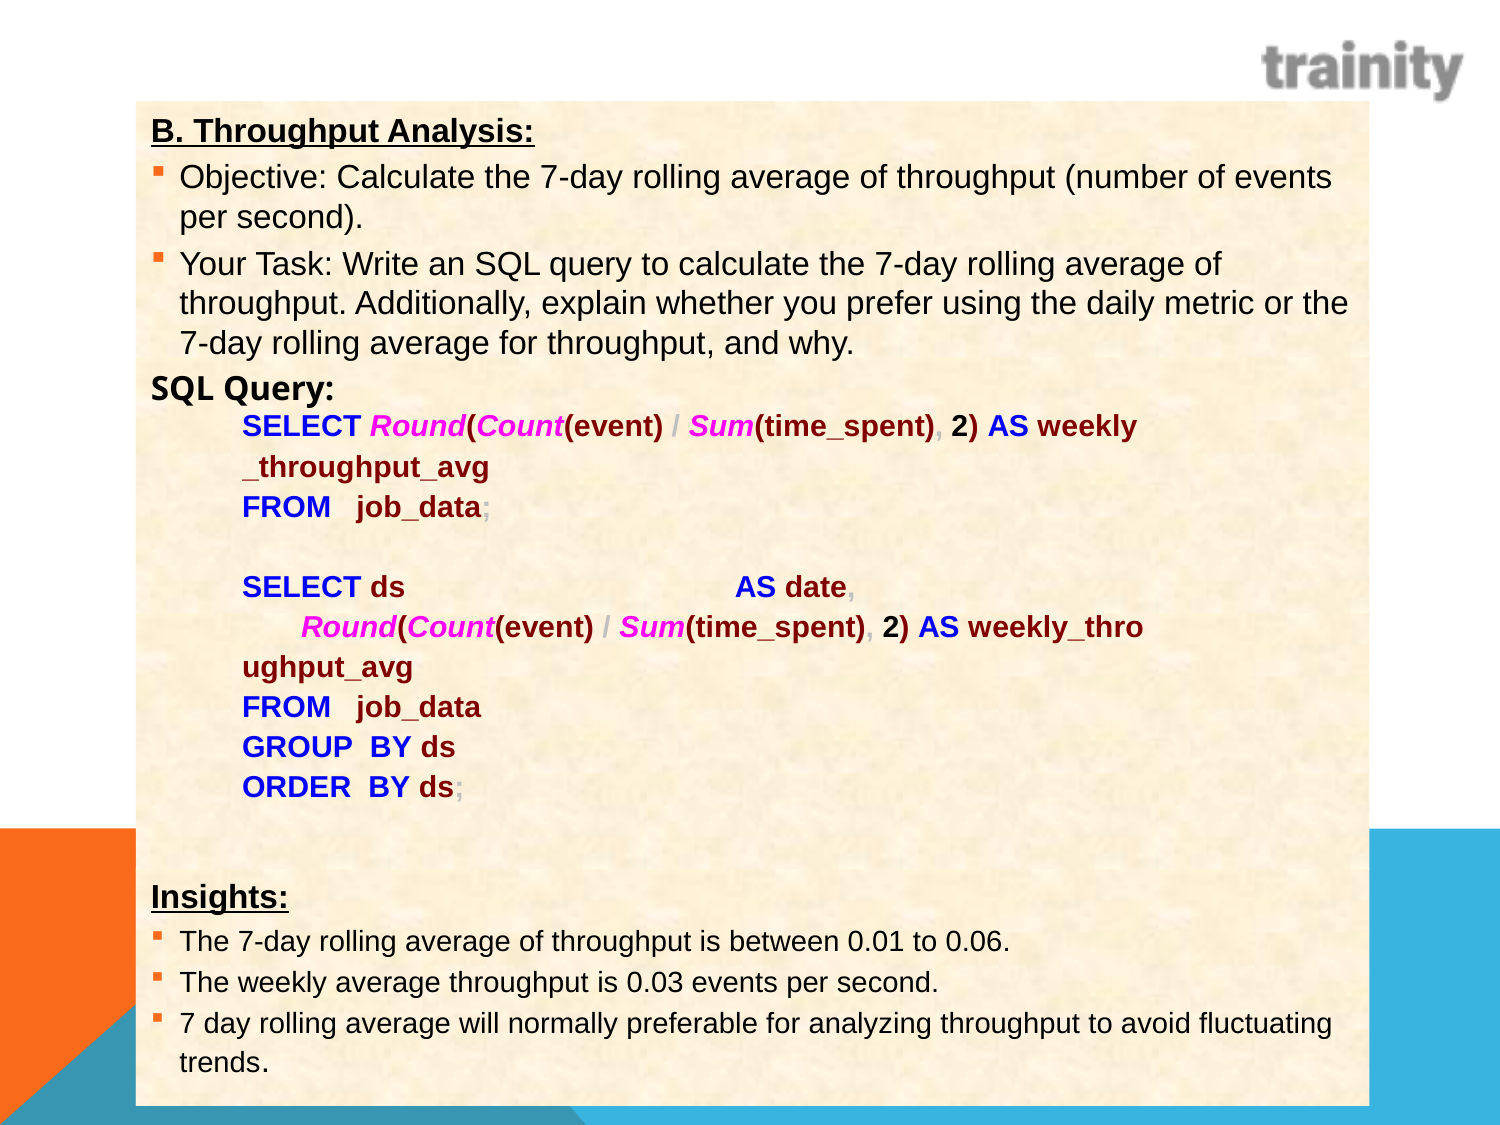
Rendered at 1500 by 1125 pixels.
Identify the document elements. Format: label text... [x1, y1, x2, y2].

list B. Throughput Analysis: Objective: Calculate the 7-day rolling average of throughput (number of events per second). Your Task: Write an SQL query to calculate the 7-day rolling average of throughput. Additionally, explain whether you prefer using the daily metric or the 7-day rolling average for throughput, and why. SQL Query: Insights: The 7-day rolling average of throughput is between 0.01 to 0.06. The weekly average throughput is 0.03 events per second. 7 day rolling average will normally preferable for analyzing throughput to avoid fluctuating trends. [135, 101, 1370, 1106]
picture [1245, 31, 1481, 111]
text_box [241, 408, 1152, 1017]
